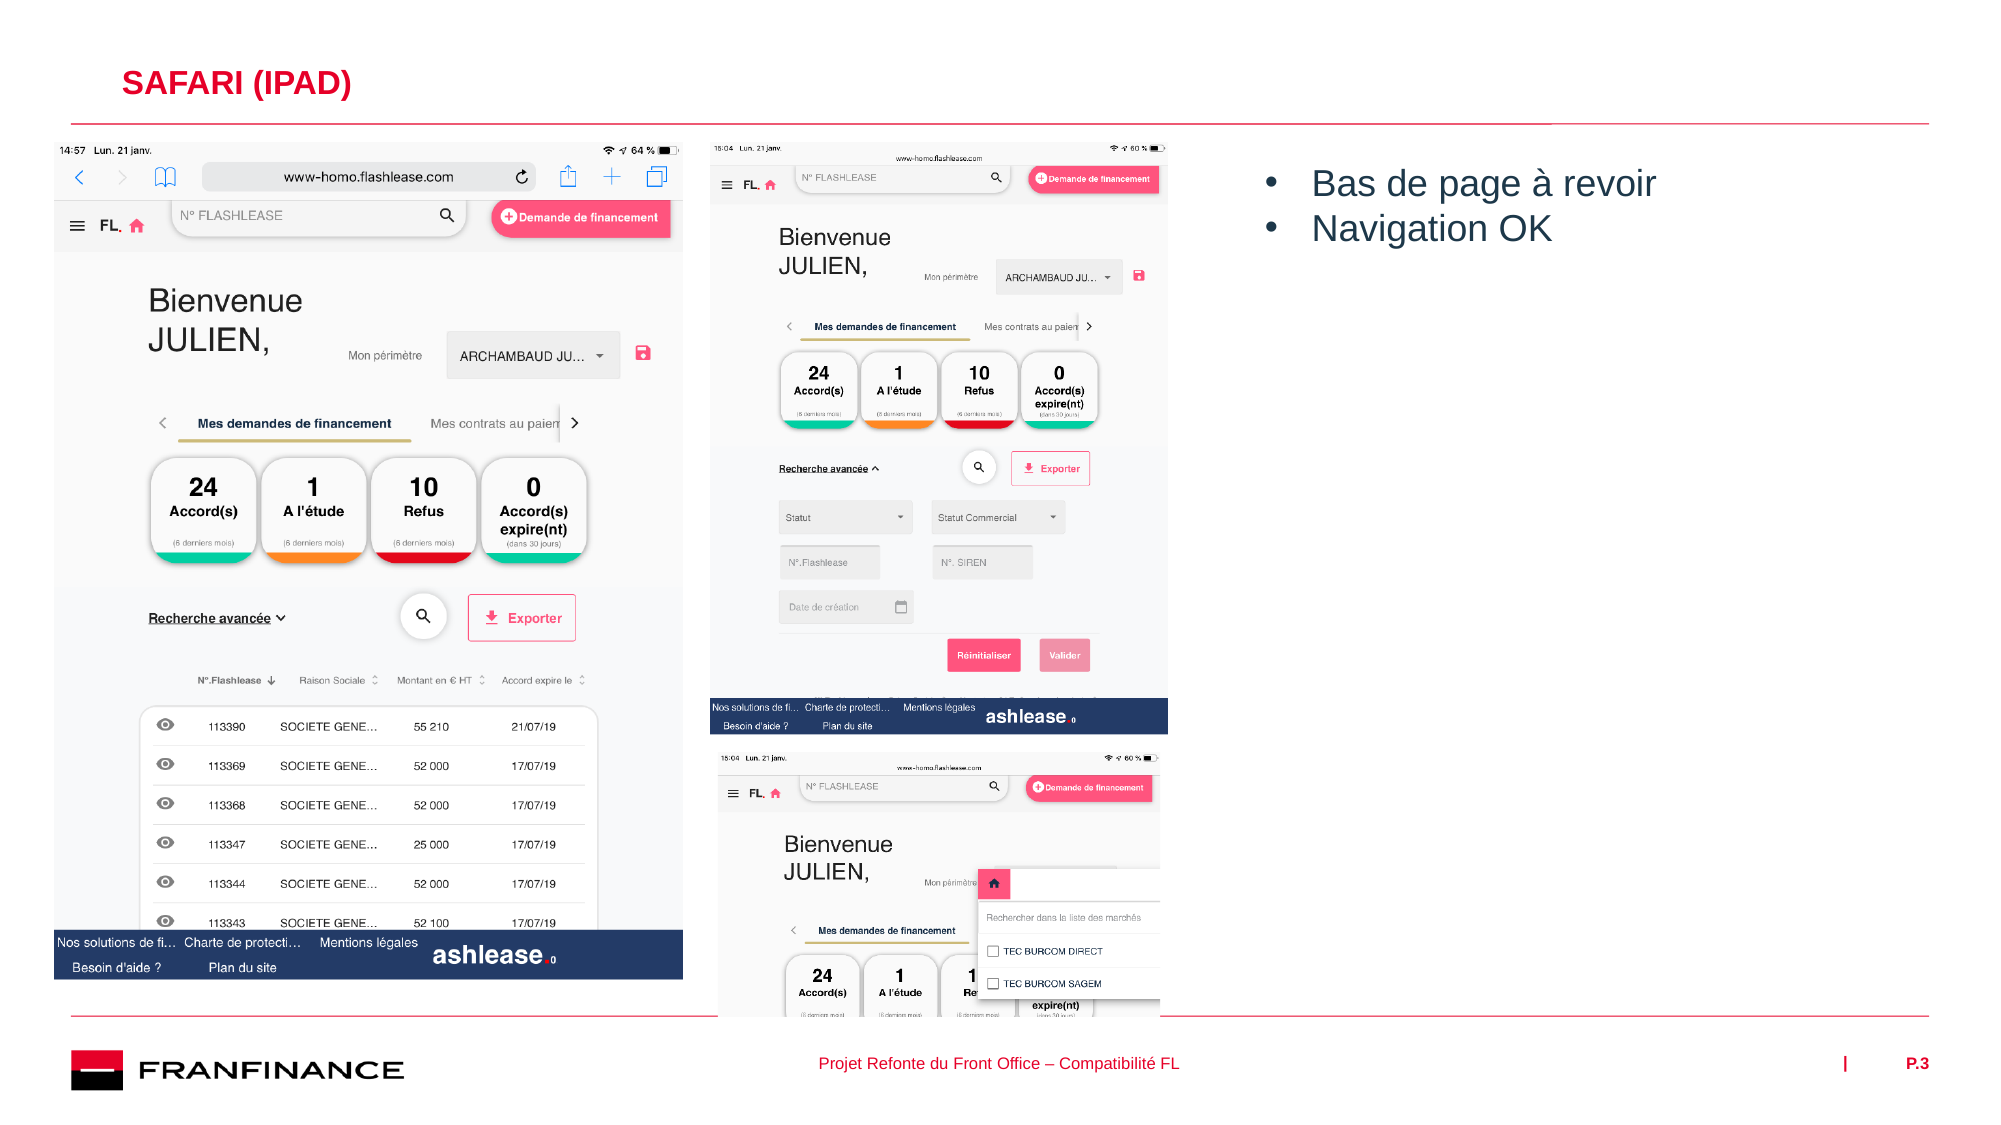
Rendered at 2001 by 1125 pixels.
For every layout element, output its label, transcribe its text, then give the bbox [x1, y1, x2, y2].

picture [709, 142, 1169, 1017]
text_box Bas de page à revoir Navigation OK [1250, 151, 1772, 257]
slide_number P.3 [1850, 1052, 1930, 1125]
picture [70, 1049, 405, 1091]
footer Projet Refonte du Front Office – Compatibilité FL [605, 1052, 1394, 1125]
picture [54, 142, 683, 981]
title SAFARI (IPAD) [121, 42, 1835, 125]
